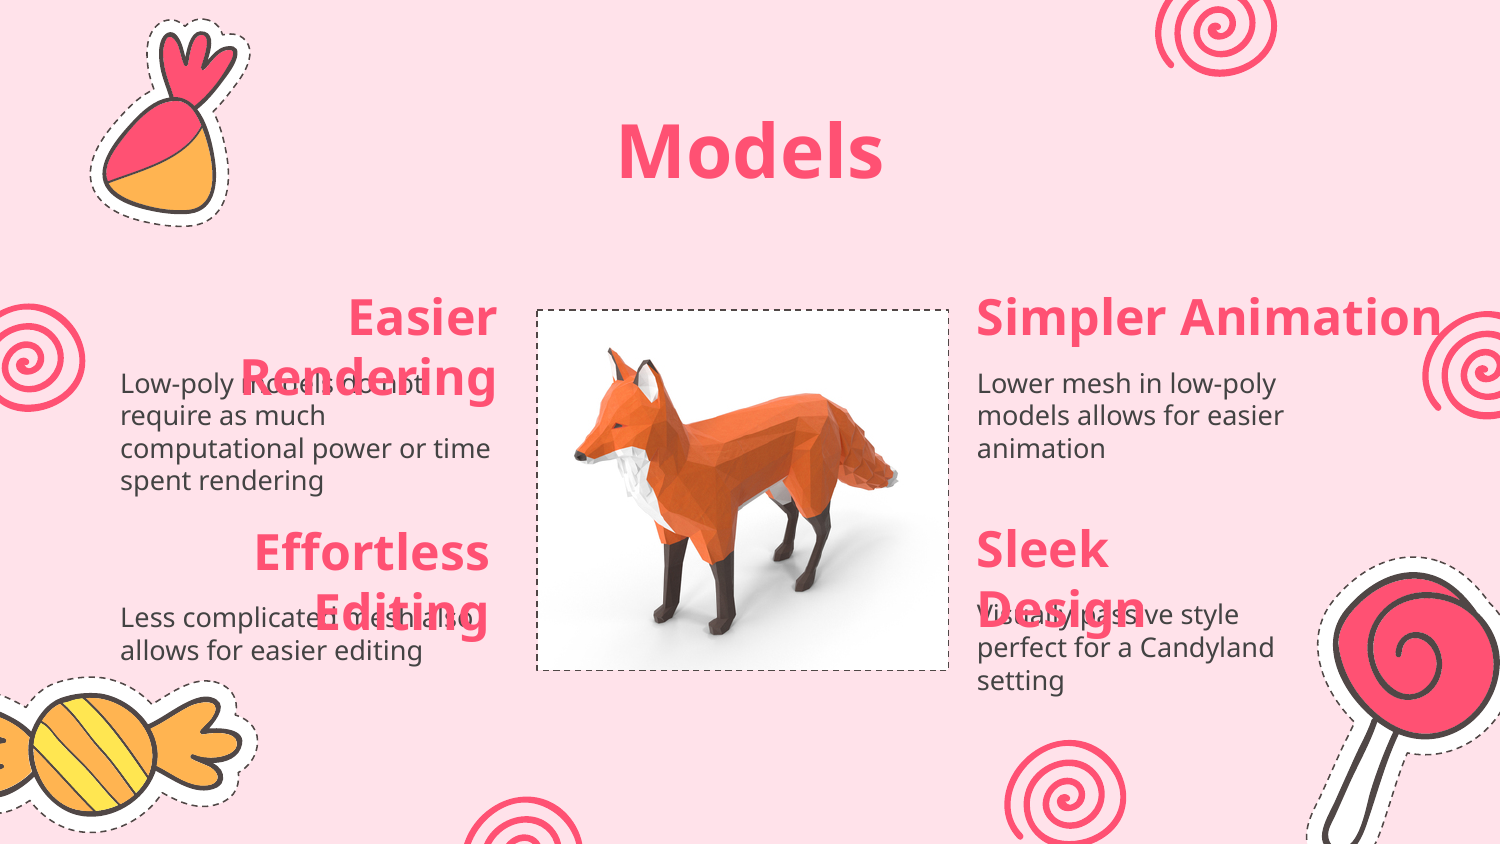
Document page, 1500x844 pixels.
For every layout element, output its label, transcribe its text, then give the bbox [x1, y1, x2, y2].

text_box Effortless Editing [76, 505, 506, 586]
text_box Low-poly models do not require as much computational power or time spent rendering [105, 351, 516, 459]
text_box Easier Rendering [67, 270, 514, 351]
title Models [116, 88, 1383, 197]
text_box Simpler Animation [961, 270, 1500, 351]
text_box Visually passive style perfect for a Candyland setting [961, 584, 1299, 690]
text_box Sleek Design [961, 502, 1299, 584]
text_box Lower mesh in low-poly models allows for easier animation [961, 351, 1383, 459]
text_box Less complicated mesh also allows for easier editing [105, 586, 506, 693]
picture [537, 310, 948, 671]
